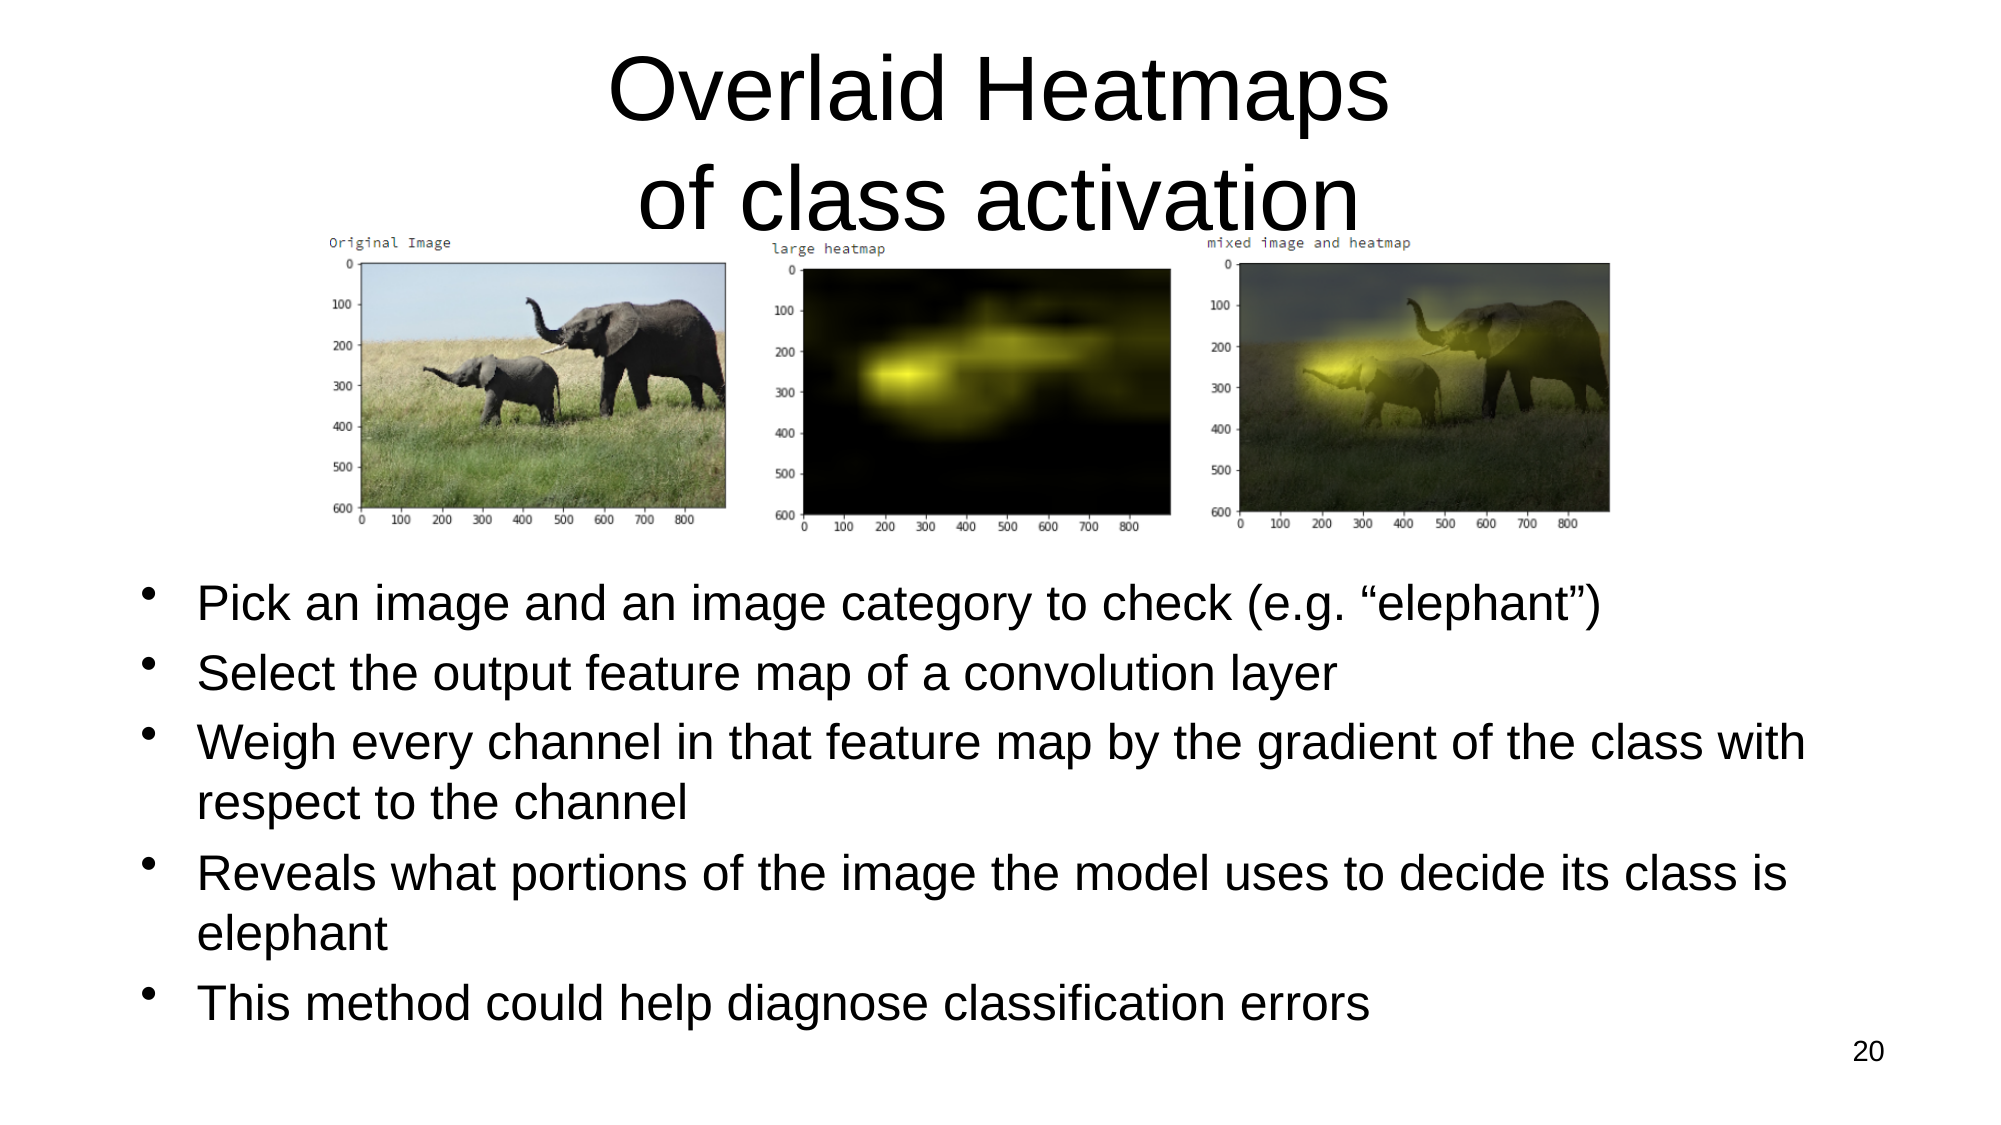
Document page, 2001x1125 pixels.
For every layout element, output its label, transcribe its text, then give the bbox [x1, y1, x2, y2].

picture [330, 229, 738, 532]
title Overlaid Heatmaps of class activation [99, 45, 1900, 233]
picture [1201, 232, 1618, 533]
list Pick an image and an image category to check (e.g. “elephant”) Select the output feature map of a convolution layer Weigh every channel in that feature map by the gradient of the class with respect to the channel Reveals what portions of the image the model uses to decide its class is elephant This method could help diagnose classification errors [125, 562, 1863, 1005]
picture [762, 235, 1178, 538]
slide_number 20 [1433, 1024, 1900, 1103]
